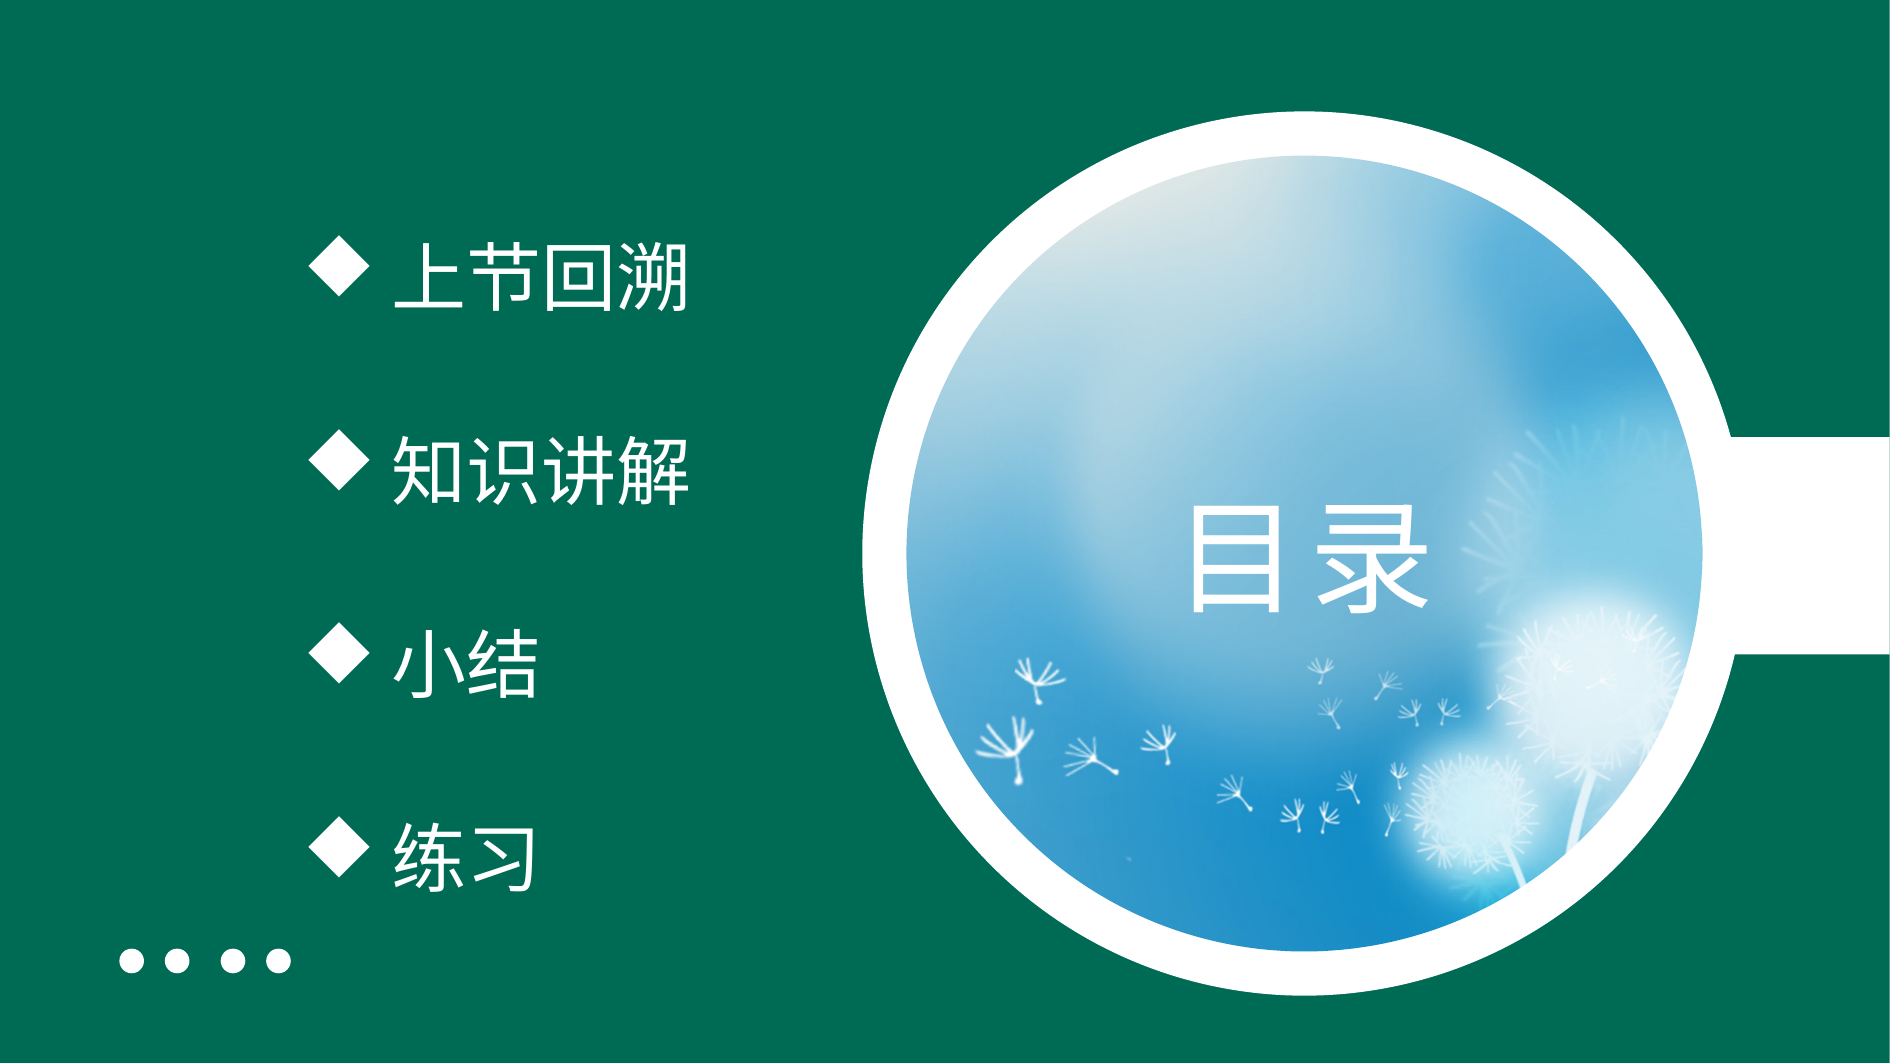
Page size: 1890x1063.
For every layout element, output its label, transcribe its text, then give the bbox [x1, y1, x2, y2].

text_box 目录 [905, 154, 1704, 953]
text_box 上节回溯 [287, 223, 718, 329]
text_box [1732, 436, 1890, 655]
text_box 知识讲解 [287, 416, 747, 522]
text_box 练习 [287, 803, 619, 909]
text_box 小结 [287, 610, 603, 716]
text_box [220, 948, 291, 974]
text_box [119, 948, 190, 974]
text_box [861, 110, 1748, 997]
